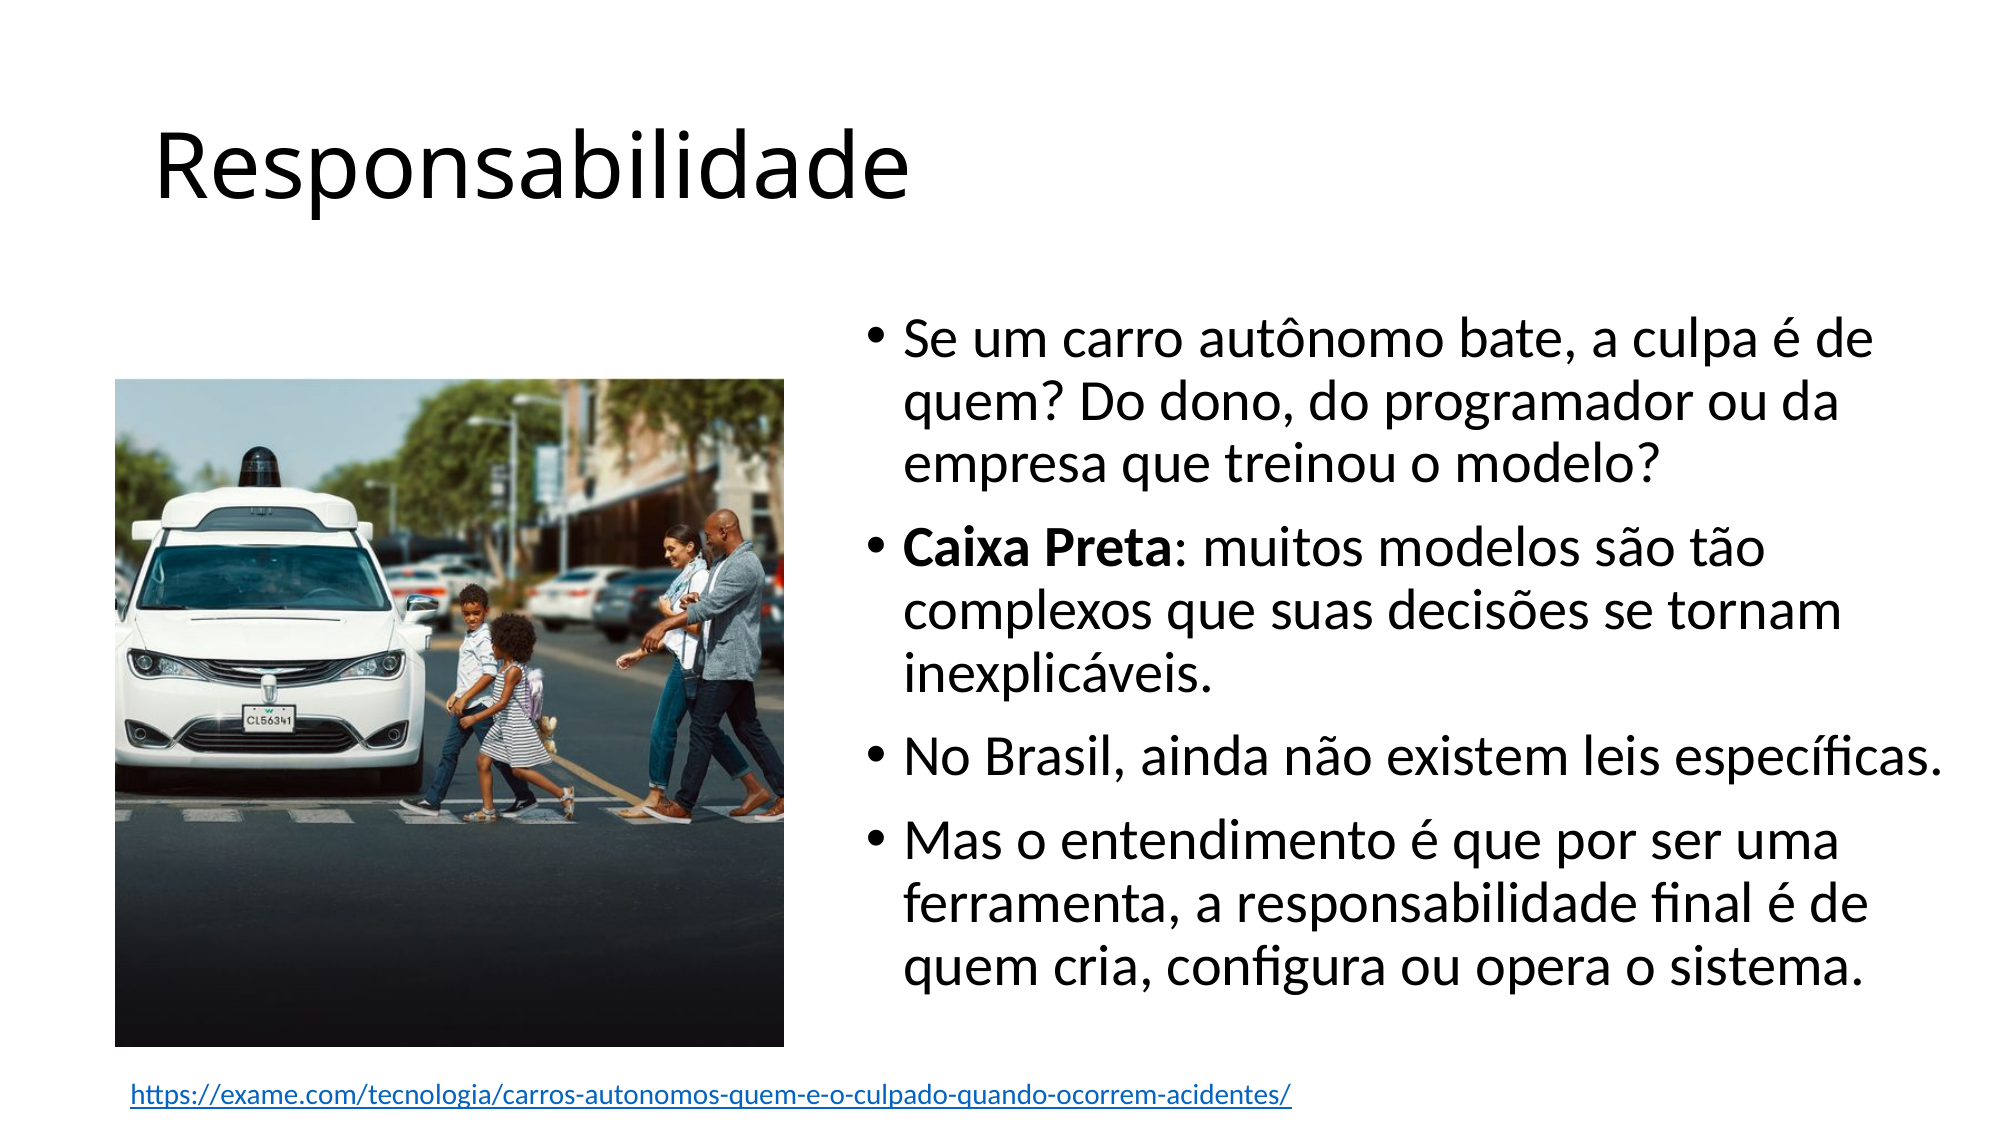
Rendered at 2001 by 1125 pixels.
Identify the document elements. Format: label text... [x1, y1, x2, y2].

text_box https://exame.com/tecnologia/carros-autonomos-quem-e-o-culpado-quando-ocorrem-acidentes/ [115, 1068, 1950, 1119]
title Responsabilidade [137, 59, 1863, 278]
list Se um carro autônomo bate, a culpa é de quem? Do dono, do programador ou da empresa que treinou o modelo? Caixa Preta: muitos modelos são tão complexos que suas decisões se tornam inexplicáveis. No Brasil, ainda não existem leis específicas. Mas o entendimento é que por ser uma ferramenta, a responsabilidade final é de quem cria, configura ou opera o sistema. [850, 299, 1972, 1125]
picture [115, 378, 784, 1047]
